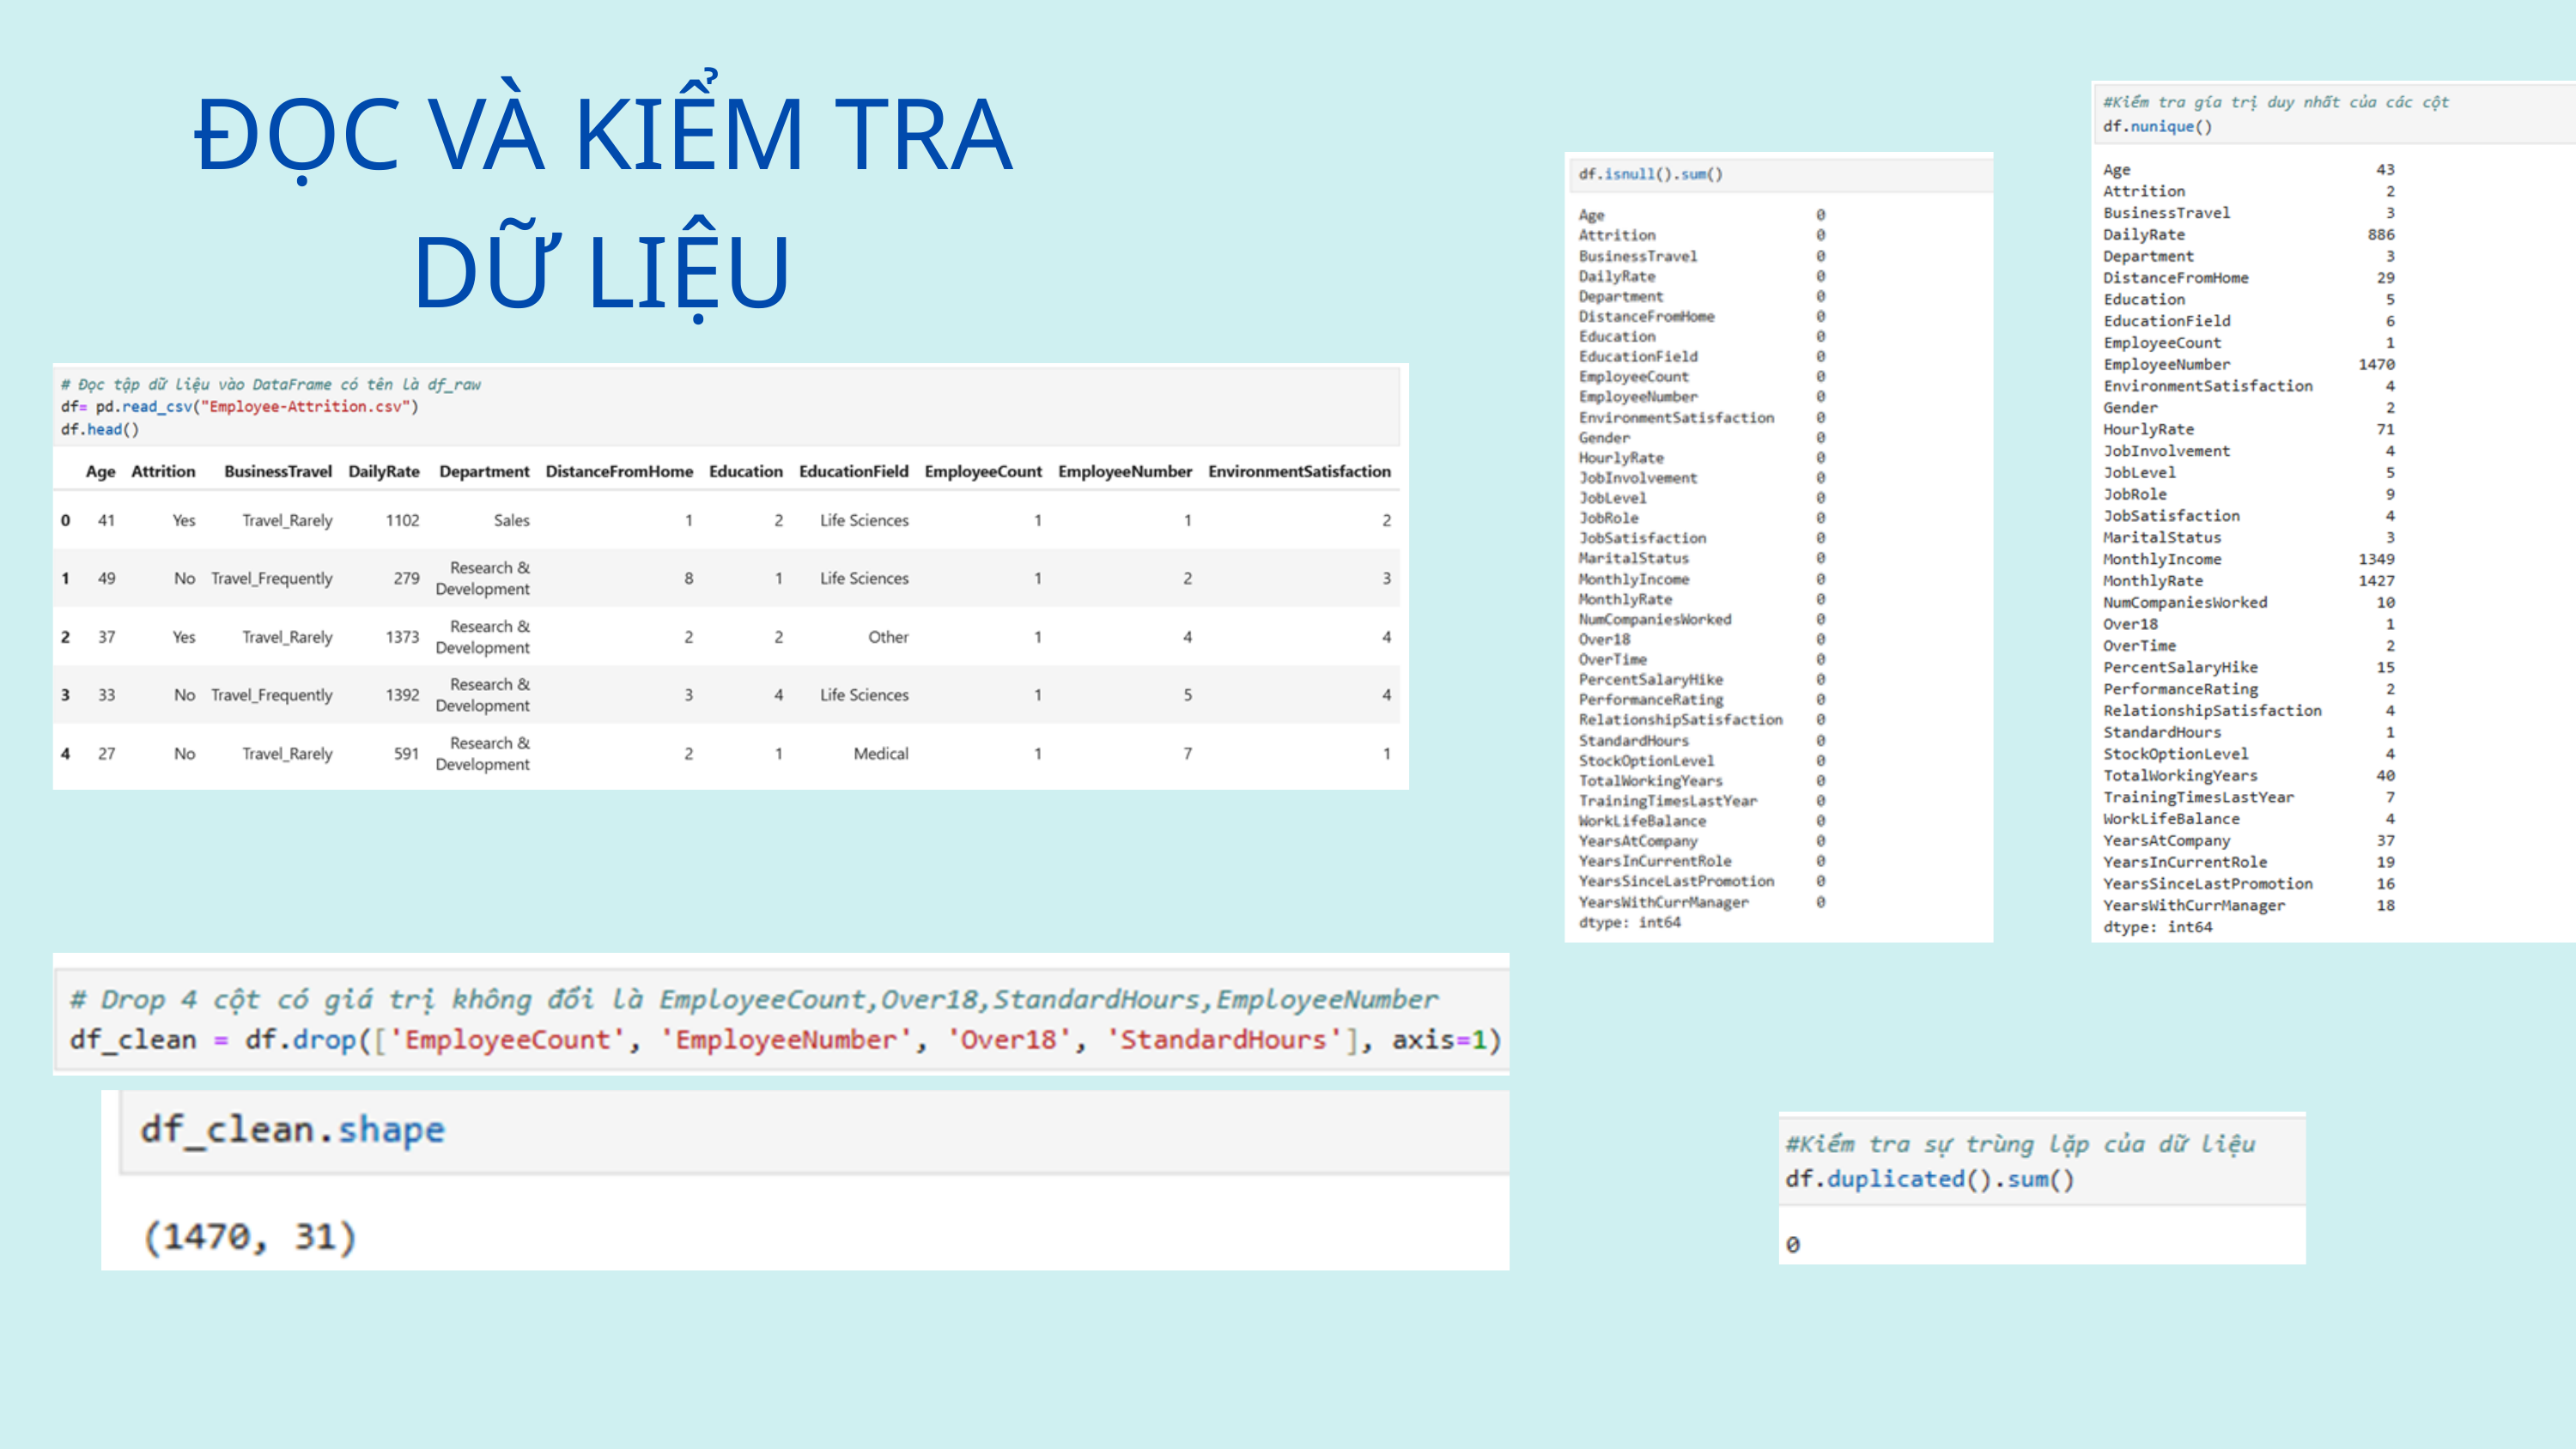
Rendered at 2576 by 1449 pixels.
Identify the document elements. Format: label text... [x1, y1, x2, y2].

text_box [52, 363, 1410, 791]
text_box ĐỌC VÀ KIỂM TRA DỮ LIỆU [144, 52, 1061, 328]
text_box [1778, 1112, 2306, 1264]
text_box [52, 953, 1510, 1271]
text_box [1564, 152, 1994, 943]
text_box [2091, 81, 2576, 943]
